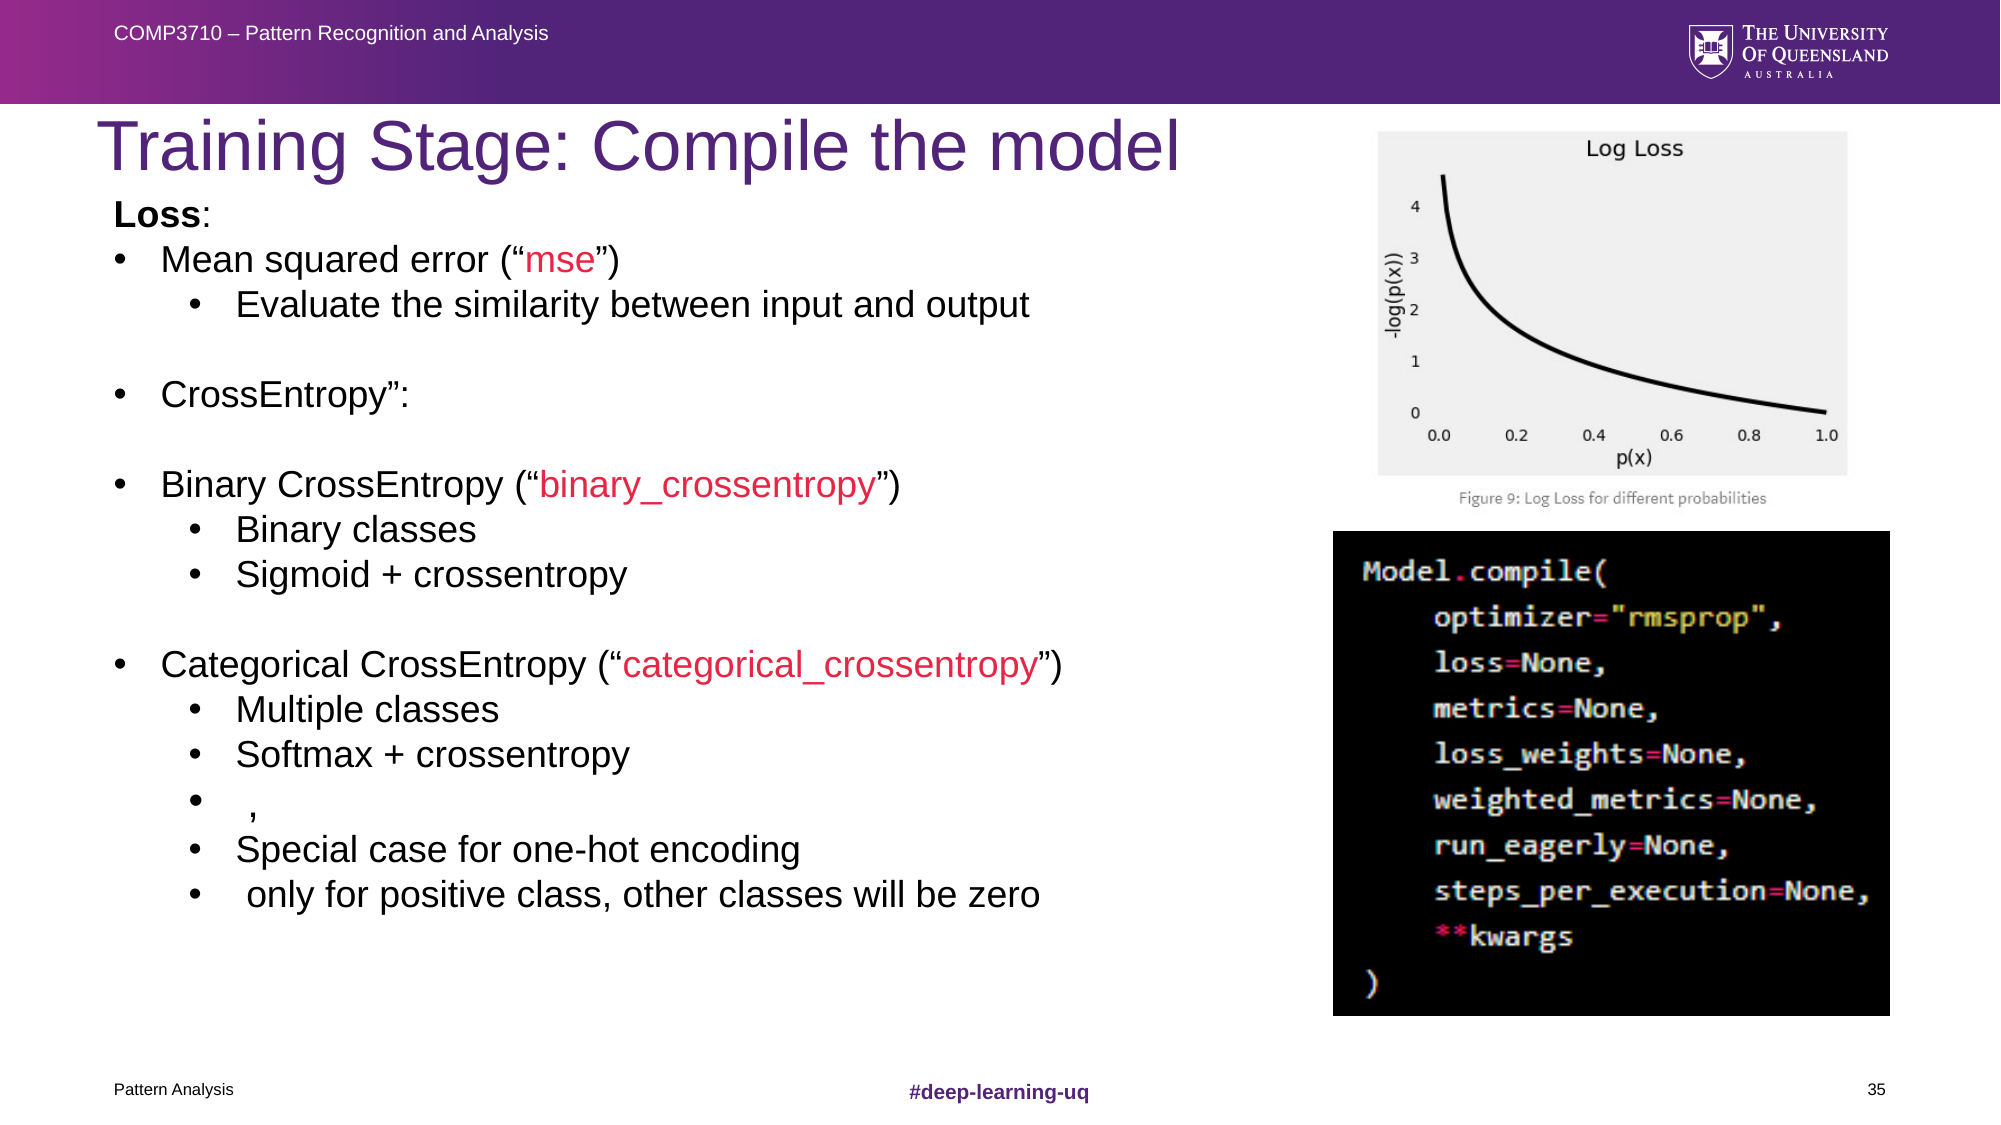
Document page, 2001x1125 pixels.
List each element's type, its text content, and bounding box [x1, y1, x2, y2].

picture [1689, 25, 1888, 79]
footer Pattern Analysis [114, 1069, 666, 1109]
picture [1350, 109, 1916, 525]
picture [1333, 531, 1890, 1016]
text_box [113, 278, 1886, 1035]
title Training Stage: Compile the model [96, 109, 1350, 187]
slide_number COMP3710 – Pattern Recognition and Analysis [114, 24, 977, 65]
list #deep-learning-uq [721, 1070, 1278, 1110]
slide_number 35 [1838, 1069, 1886, 1109]
